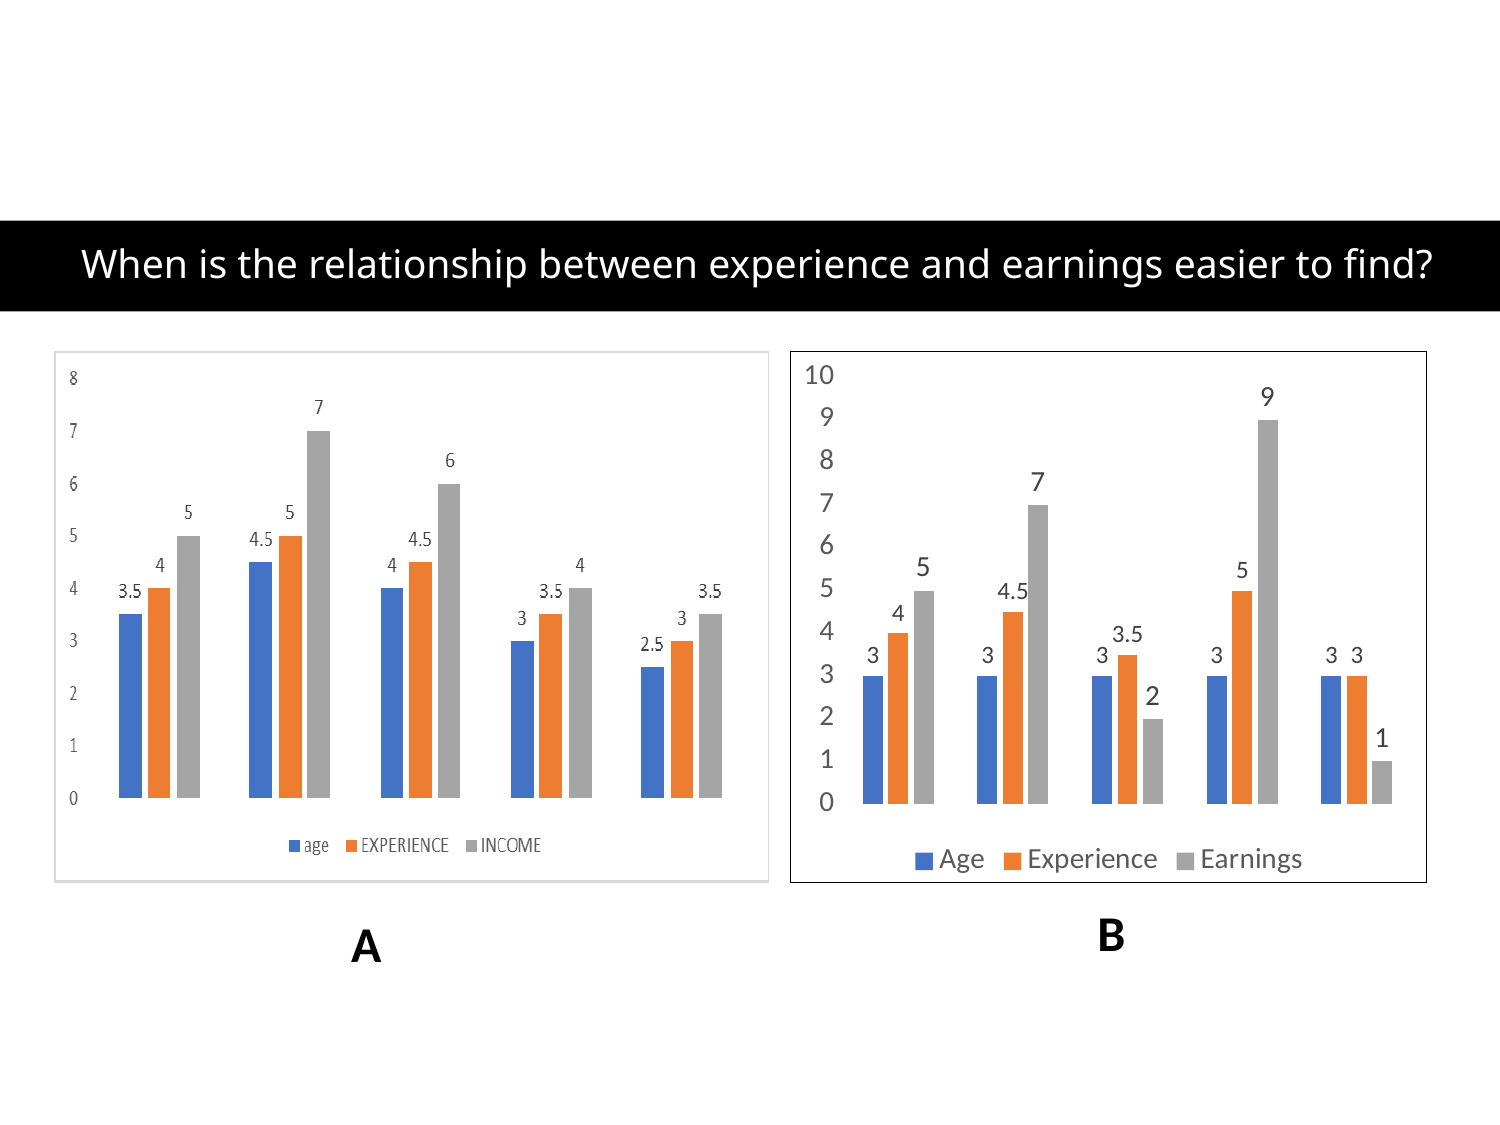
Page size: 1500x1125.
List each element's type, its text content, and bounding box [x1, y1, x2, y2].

text_box B [1082, 894, 1141, 969]
text_box A [336, 905, 397, 980]
text_box [0, 220, 68, 312]
picture [54, 351, 769, 883]
text_box [1448, 220, 1500, 312]
chart [790, 351, 1427, 883]
title When is the relationship between experience and earnings easier to find? [68, 219, 1448, 312]
